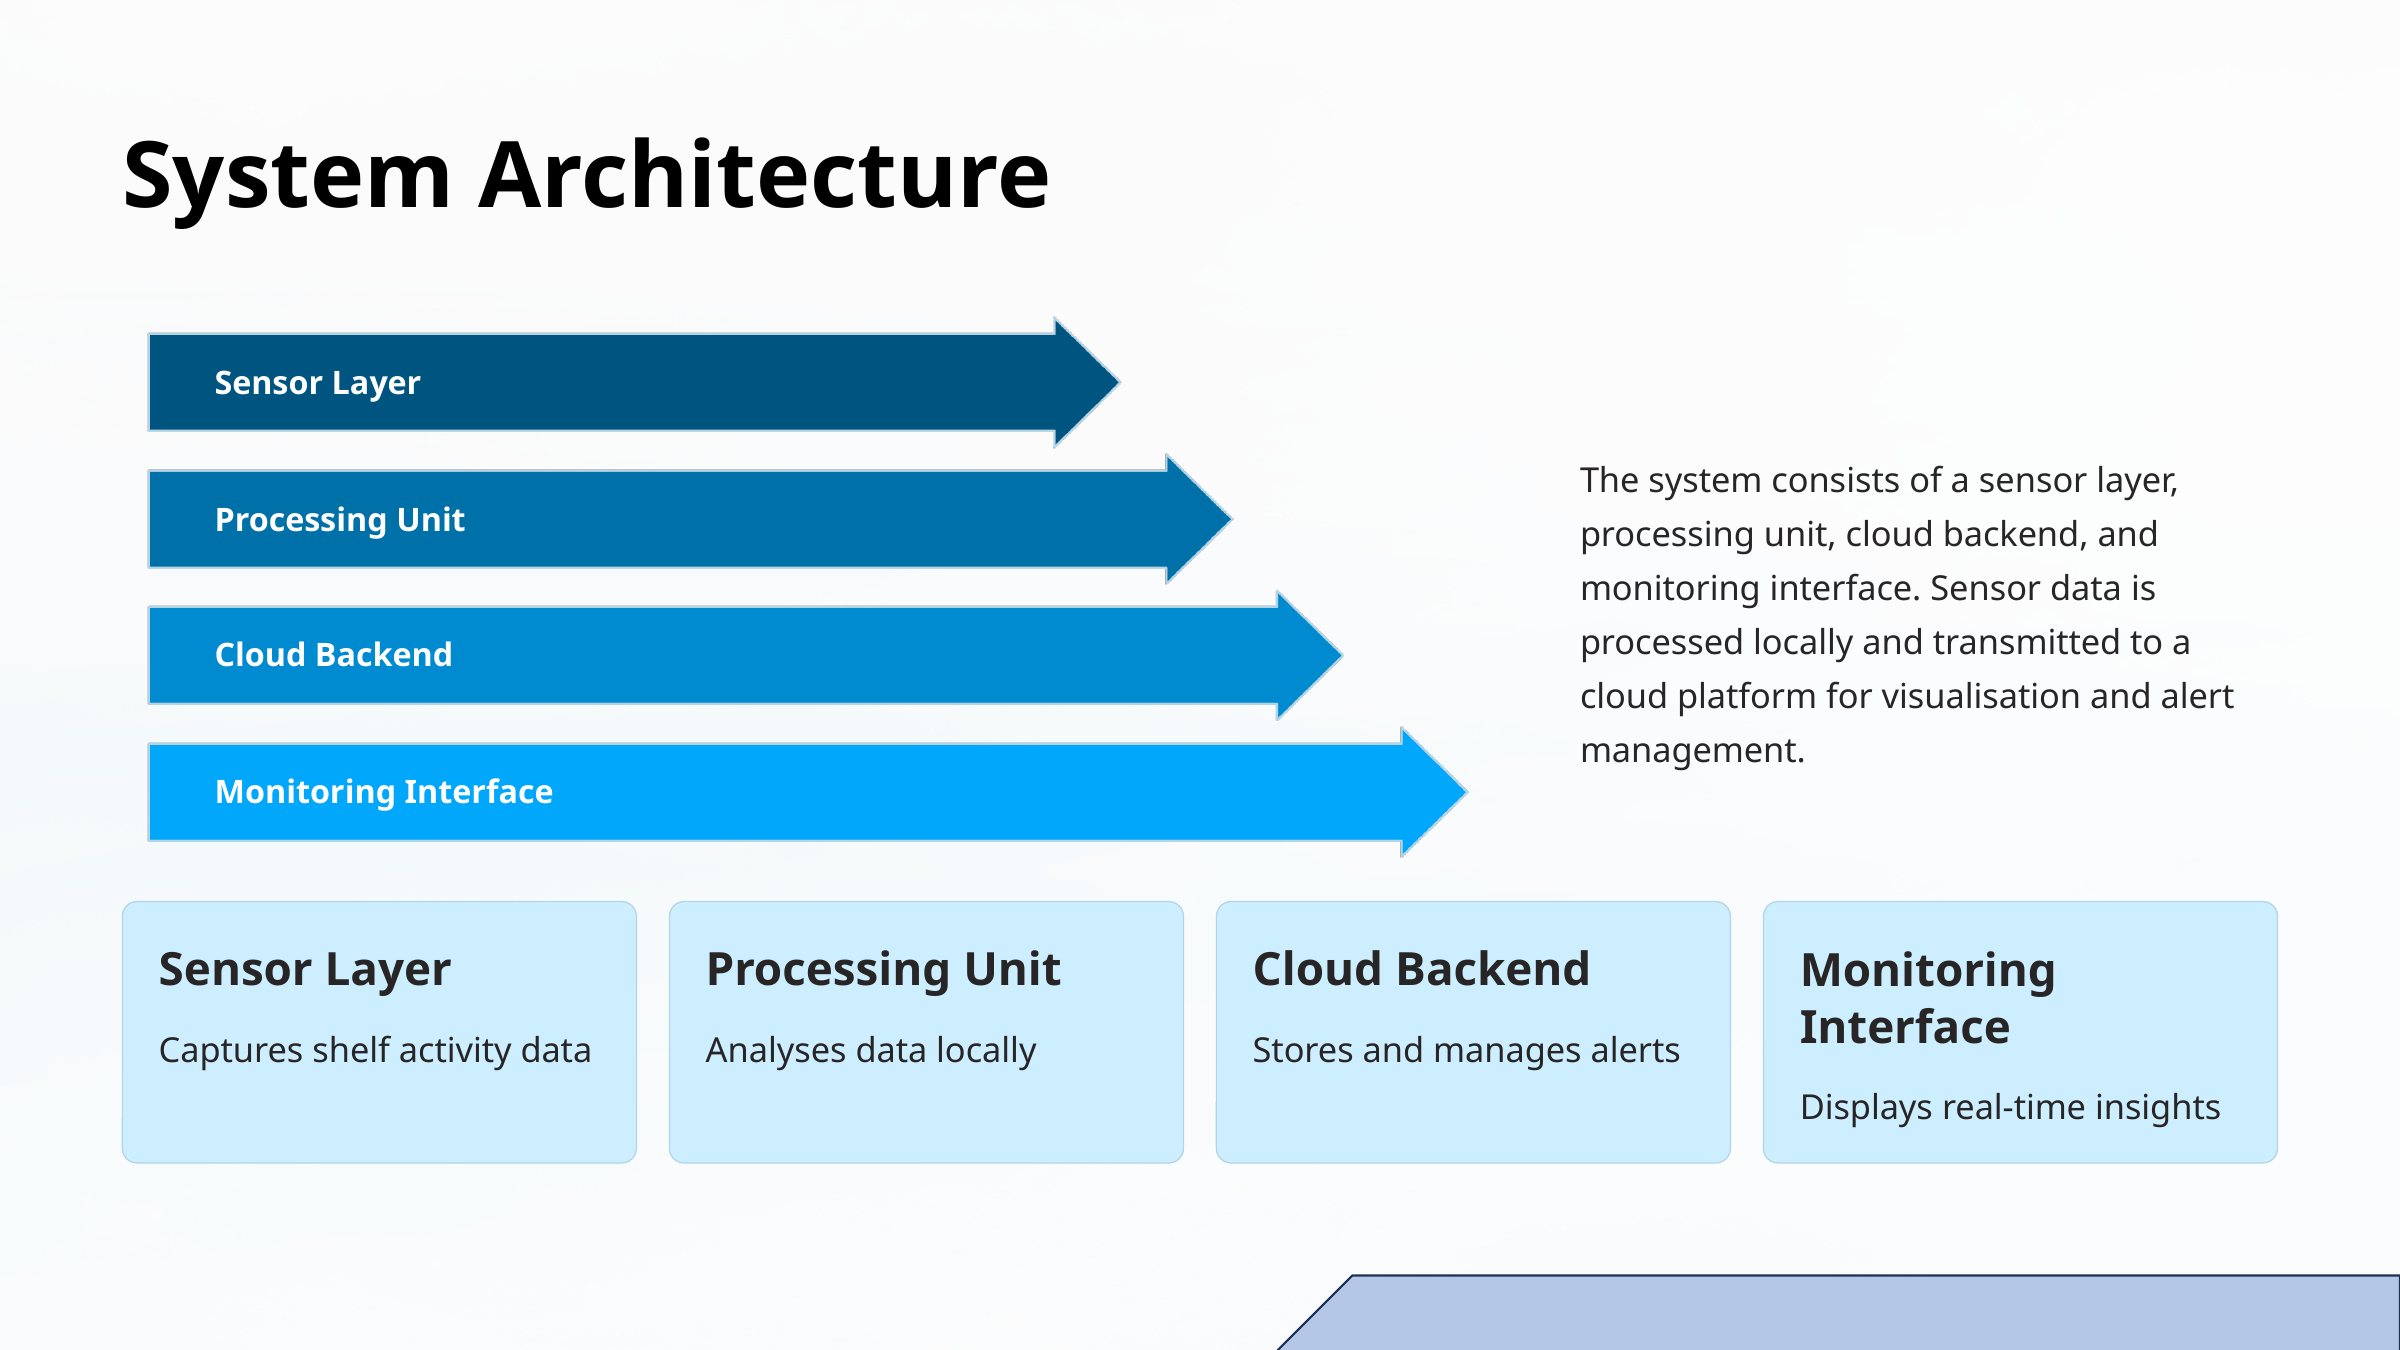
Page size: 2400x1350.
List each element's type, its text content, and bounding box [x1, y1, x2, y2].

text_box Stores and manages alerts [1252, 1014, 1695, 1070]
text_box Captures shelf activity data [158, 1014, 601, 1124]
text_box Processing Unit [705, 937, 1148, 996]
text_box [1276, 1274, 2400, 1350]
text_box Cloud Backend [1252, 937, 1695, 996]
text_box The system consists of a sensor layer, processing unit, cloud backend, and monitoring interface. Sensor data is processed locally and transmitted to a cloud platform for visualisation and alert management. [1579, 444, 2279, 771]
picture [122, 291, 1494, 883]
text_box [1763, 901, 2278, 1164]
text_box System Architecture [122, 111, 1042, 226]
text_box Sensor Layer [158, 937, 601, 996]
text_box Analyses data locally [705, 1014, 1148, 1070]
text_box Displays real-time insights [1799, 1072, 2242, 1127]
text_box [669, 901, 1184, 1164]
text_box Monitoring Interface [1799, 937, 2242, 1053]
text_box [1216, 901, 1731, 1164]
text_box [122, 901, 637, 1164]
